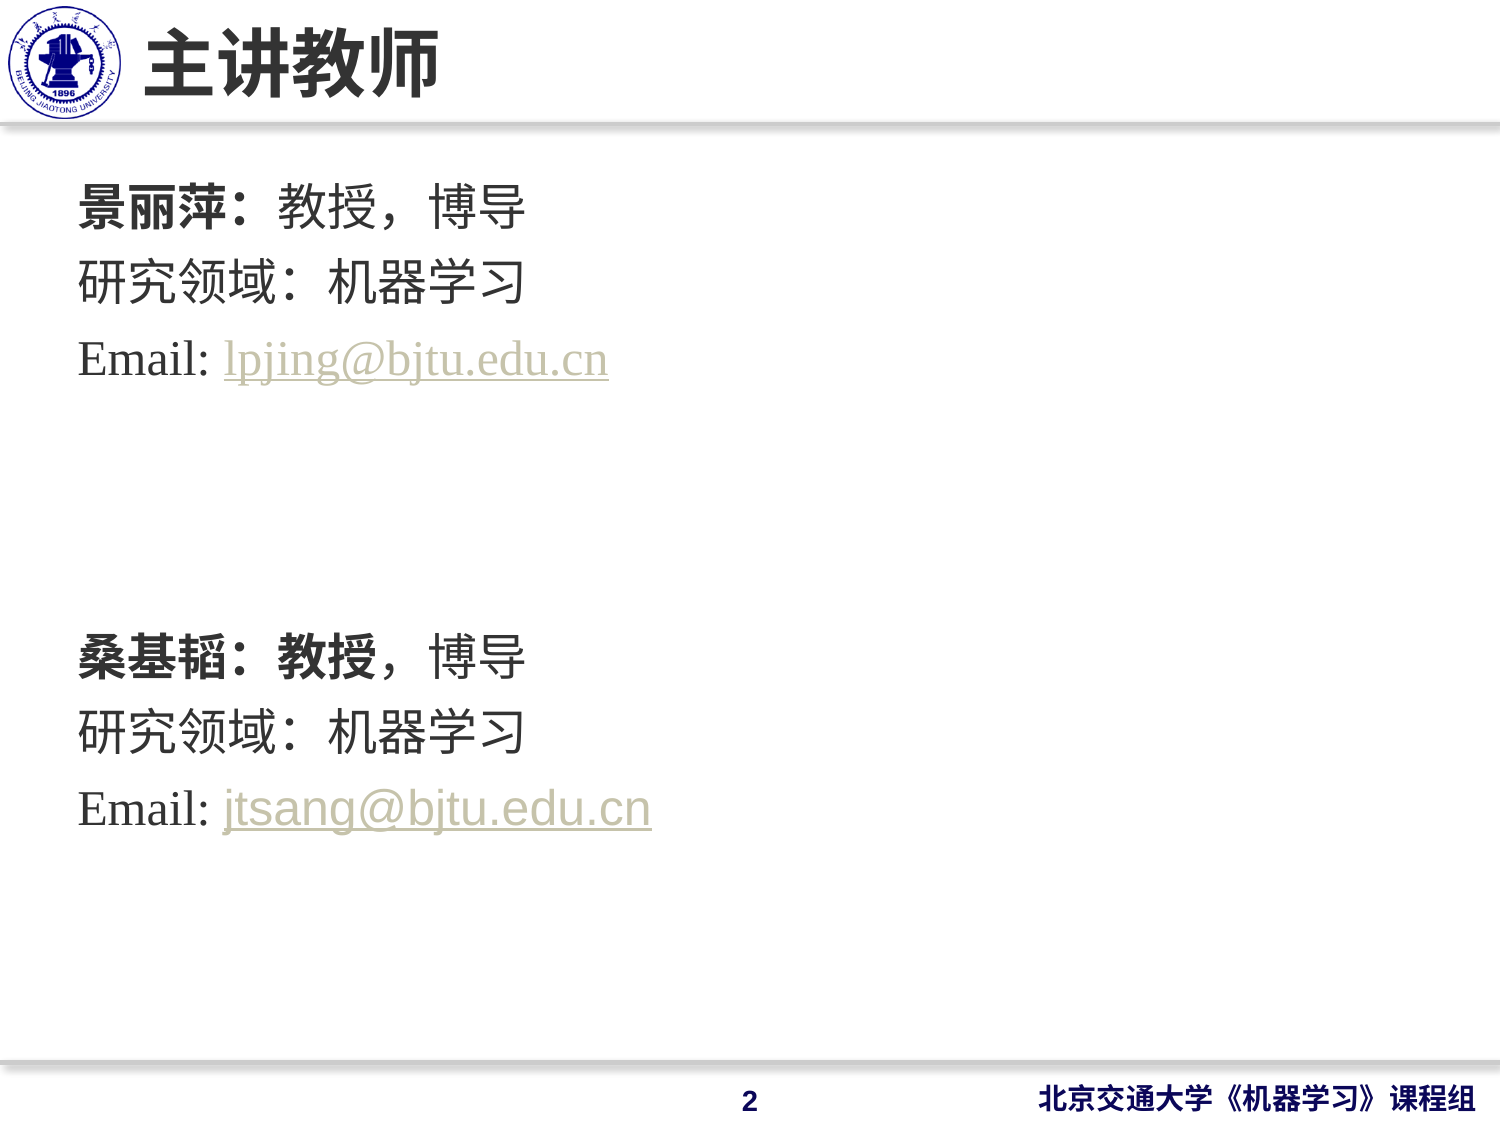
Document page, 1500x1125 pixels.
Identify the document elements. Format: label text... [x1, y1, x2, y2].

title 主讲教师 [141, 29, 1429, 107]
text_box 景丽萍：教授，博导 研究领域：机器学习 Email: lpjing@bjtu.edu.cn 桑基韬：教授，博导 研究领域：机器学习 Email: jtsang@bjtu.edu.cn [62, 153, 1438, 918]
picture [8, 6, 121, 119]
